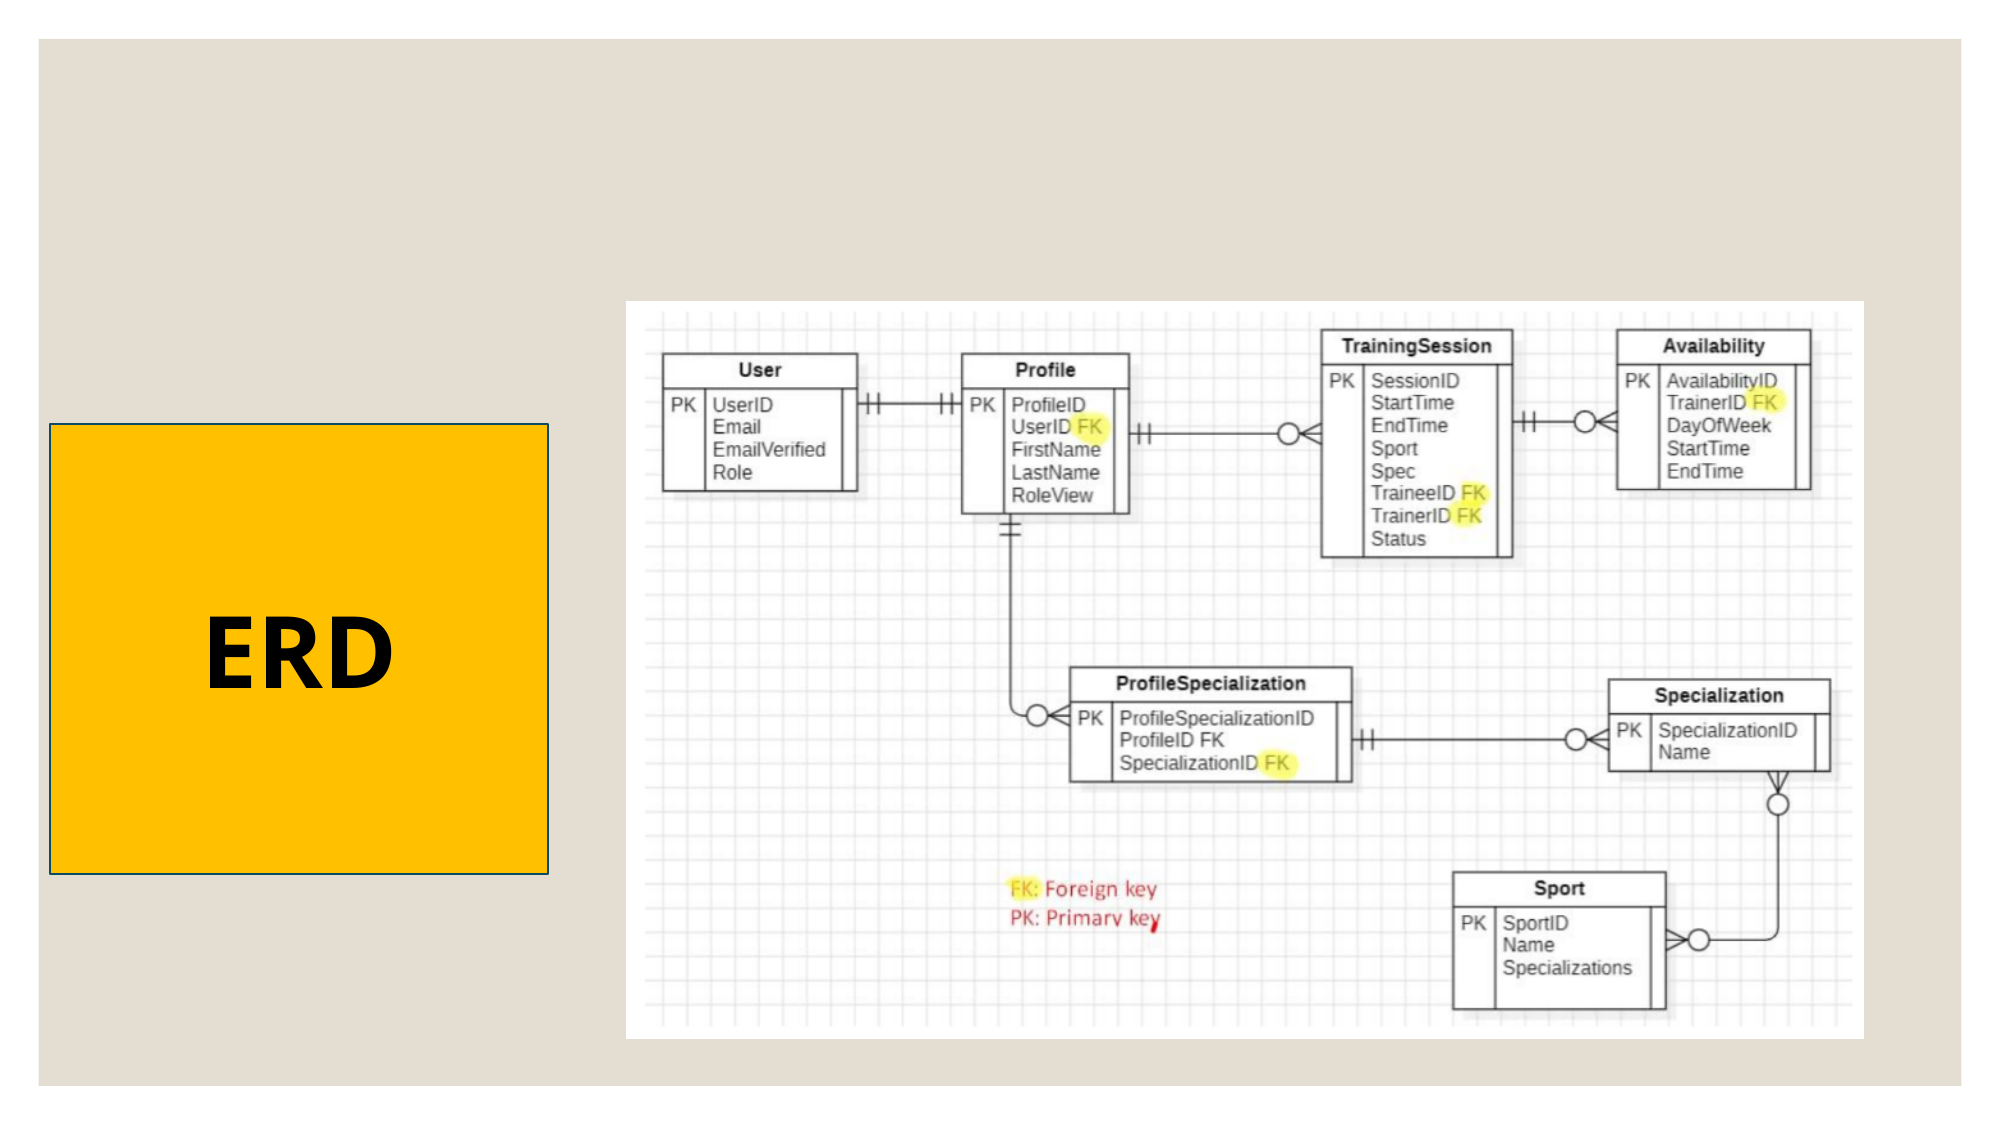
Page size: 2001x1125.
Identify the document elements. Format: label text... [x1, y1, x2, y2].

text_box [49, 423, 549, 875]
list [626, 301, 1864, 1039]
text_box ERD [186, 580, 413, 716]
